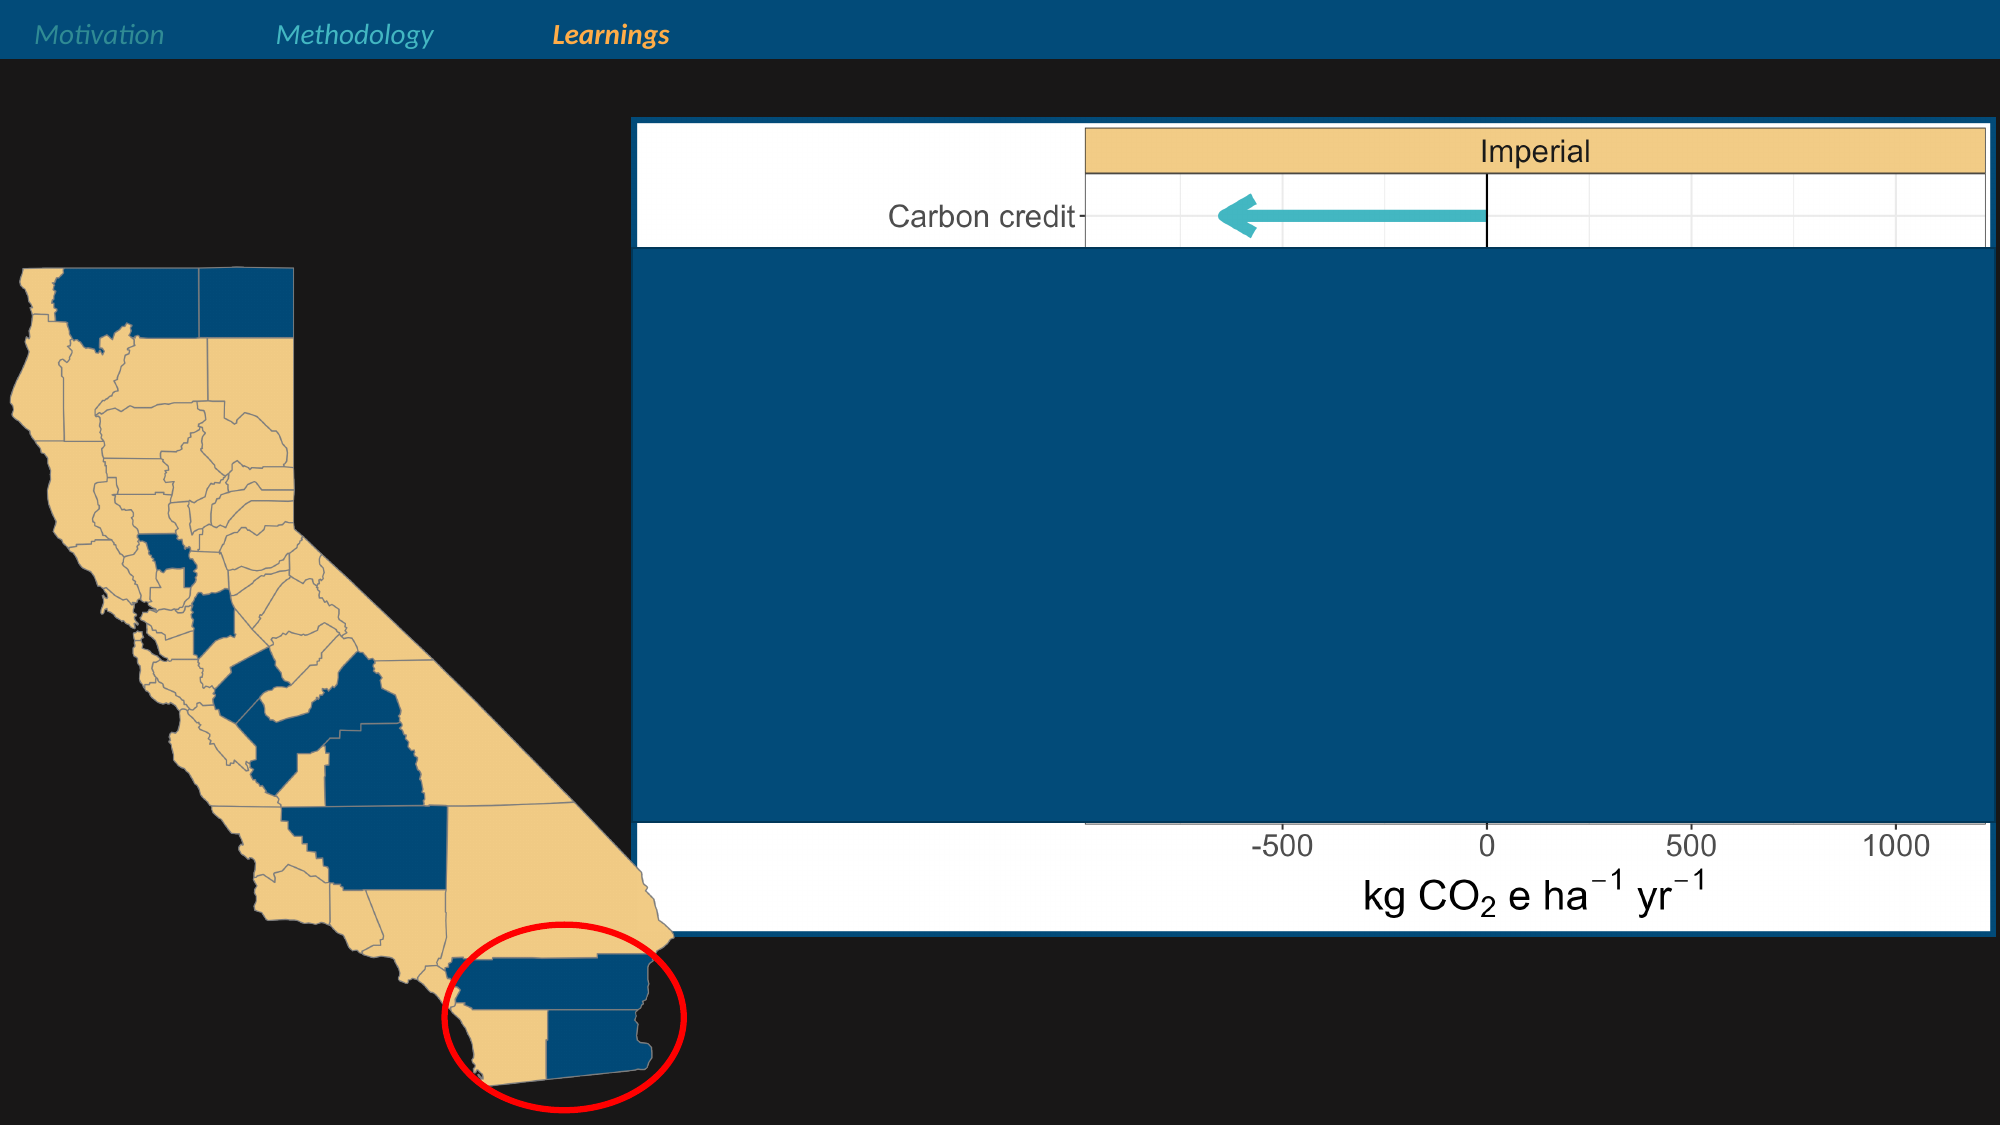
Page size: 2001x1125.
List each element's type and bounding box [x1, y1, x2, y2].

text_box [0, 0, 2000, 59]
picture [0, 117, 1996, 1125]
